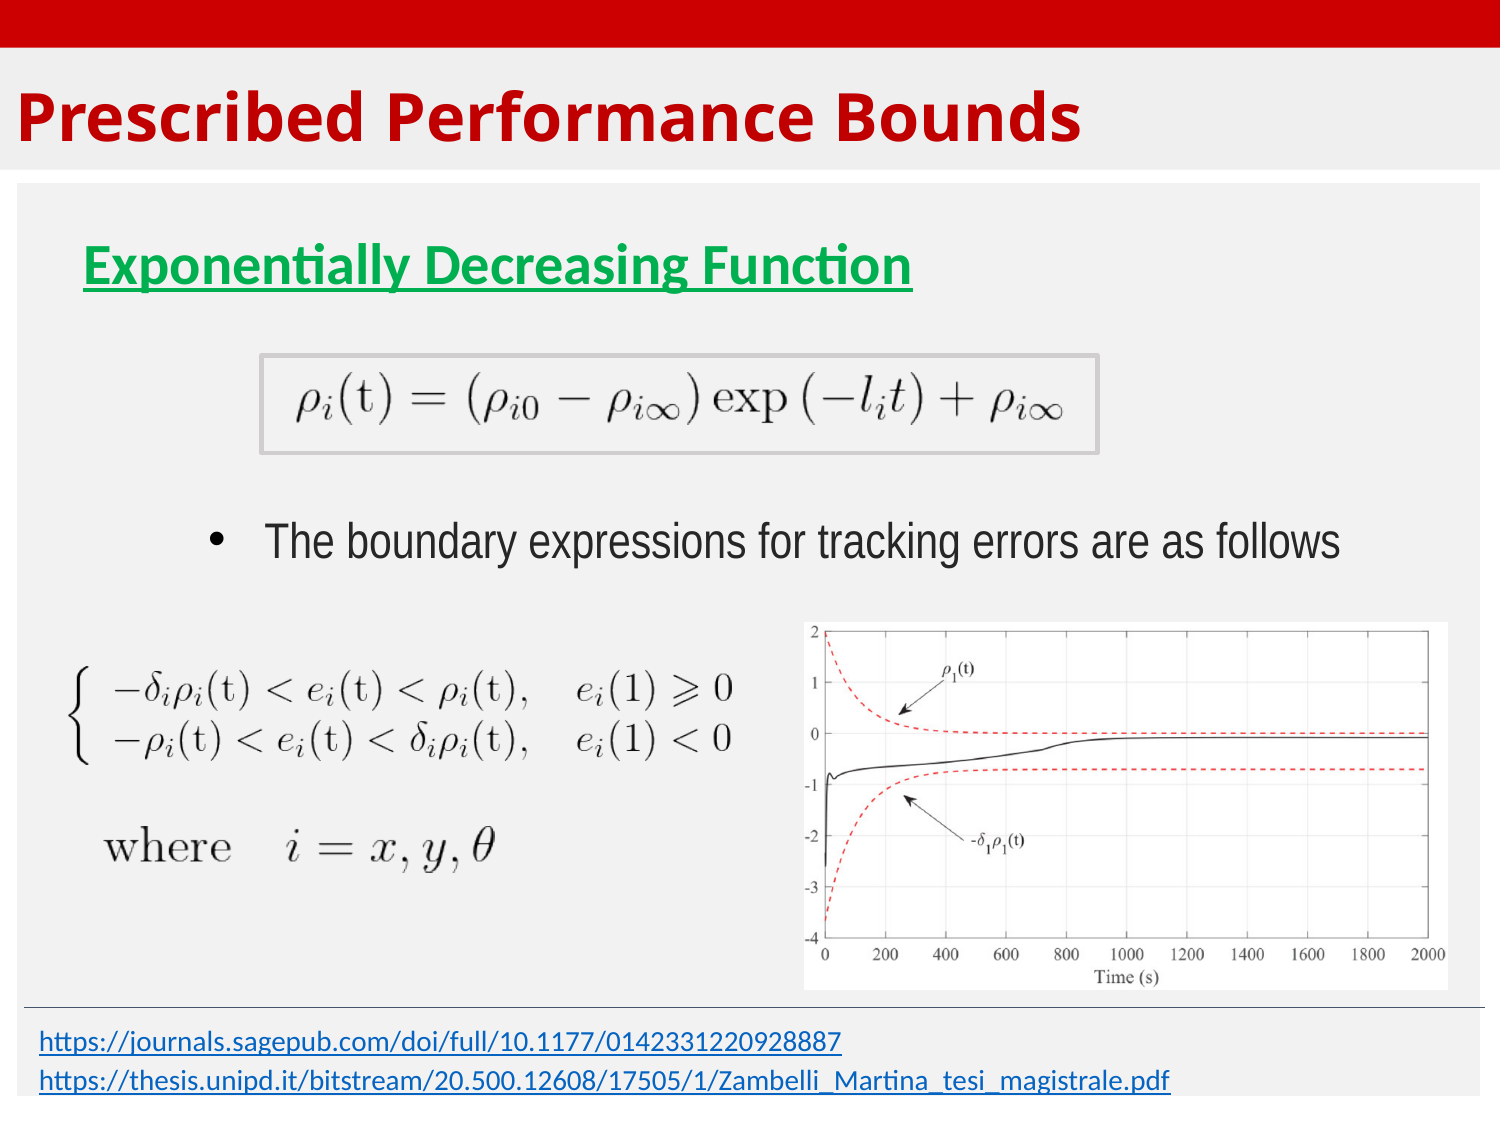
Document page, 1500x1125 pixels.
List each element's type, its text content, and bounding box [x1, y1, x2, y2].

text_box The boundary expressions for tracking errors are as follows [193, 501, 1480, 637]
picture [294, 372, 1065, 425]
picture [103, 825, 495, 874]
text_box [18, 184, 1480, 1096]
picture [804, 622, 1448, 990]
text_box [0, 0, 1500, 47]
text_box Exponentially Decreasing Function [68, 218, 1019, 304]
text_box https://thesis.unipd.it/bitstream/20.500.12608/17505/1/Zambelli_Martina_tesi_magistrale.pdf [24, 1073, 1486, 1112]
text_box Prescribed Performance Bounds [0, 47, 1500, 170]
picture [68, 666, 733, 766]
text_box https://journals.sagepub.com/doi/full/10.1177/0142331220928887 [24, 1014, 1486, 1073]
text_box [261, 355, 1098, 454]
